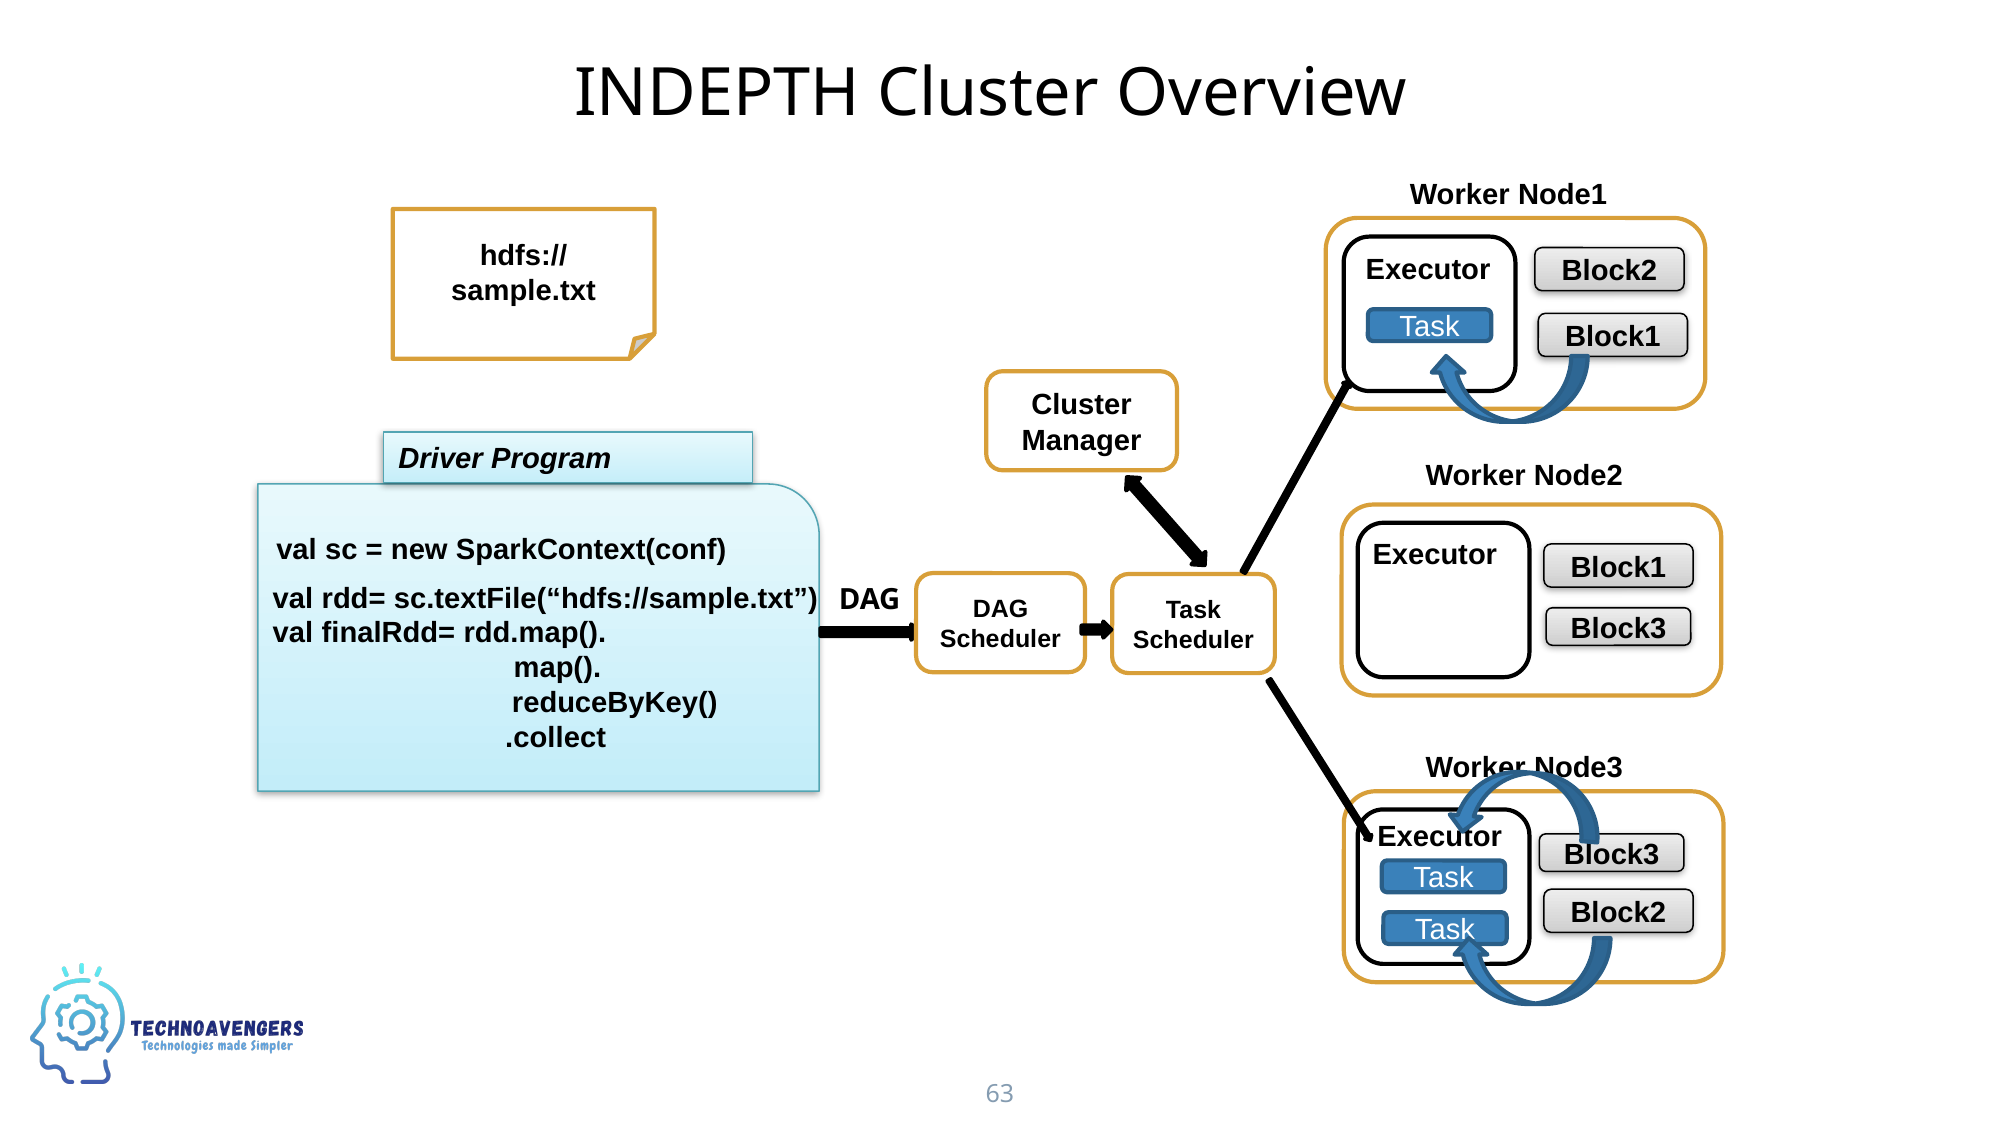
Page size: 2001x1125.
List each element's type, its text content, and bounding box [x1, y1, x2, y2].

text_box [986, 370, 1212, 572]
text_box [1267, 679, 1338, 793]
text_box val rdd= sc.textFile(“hdfs://sample.txt”) val finalRdd= rdd.map(). map(). reduceByKey() .collect [257, 648, 856, 905]
picture [29, 963, 303, 1084]
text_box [1341, 447, 1722, 696]
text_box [257, 431, 820, 792]
title INDEPTH Cluster Overview [324, 0, 1675, 183]
text_box Task Scheduler [1112, 573, 1275, 674]
text_box [1241, 416, 1332, 573]
text_box [1487, 991, 1584, 1004]
text_box [1137, 623, 1326, 803]
slide_number 63 [954, 1062, 1045, 1125]
text_box [1479, 417, 1547, 422]
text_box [1343, 740, 1724, 983]
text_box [1354, 522, 1530, 678]
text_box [1343, 236, 1516, 392]
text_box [1325, 167, 1706, 409]
text_box hdfs://sample.txt [392, 208, 655, 359]
text_box DAG Scheduler [916, 573, 1086, 673]
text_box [1357, 809, 1530, 965]
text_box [820, 572, 928, 640]
text_box [1081, 621, 1112, 638]
